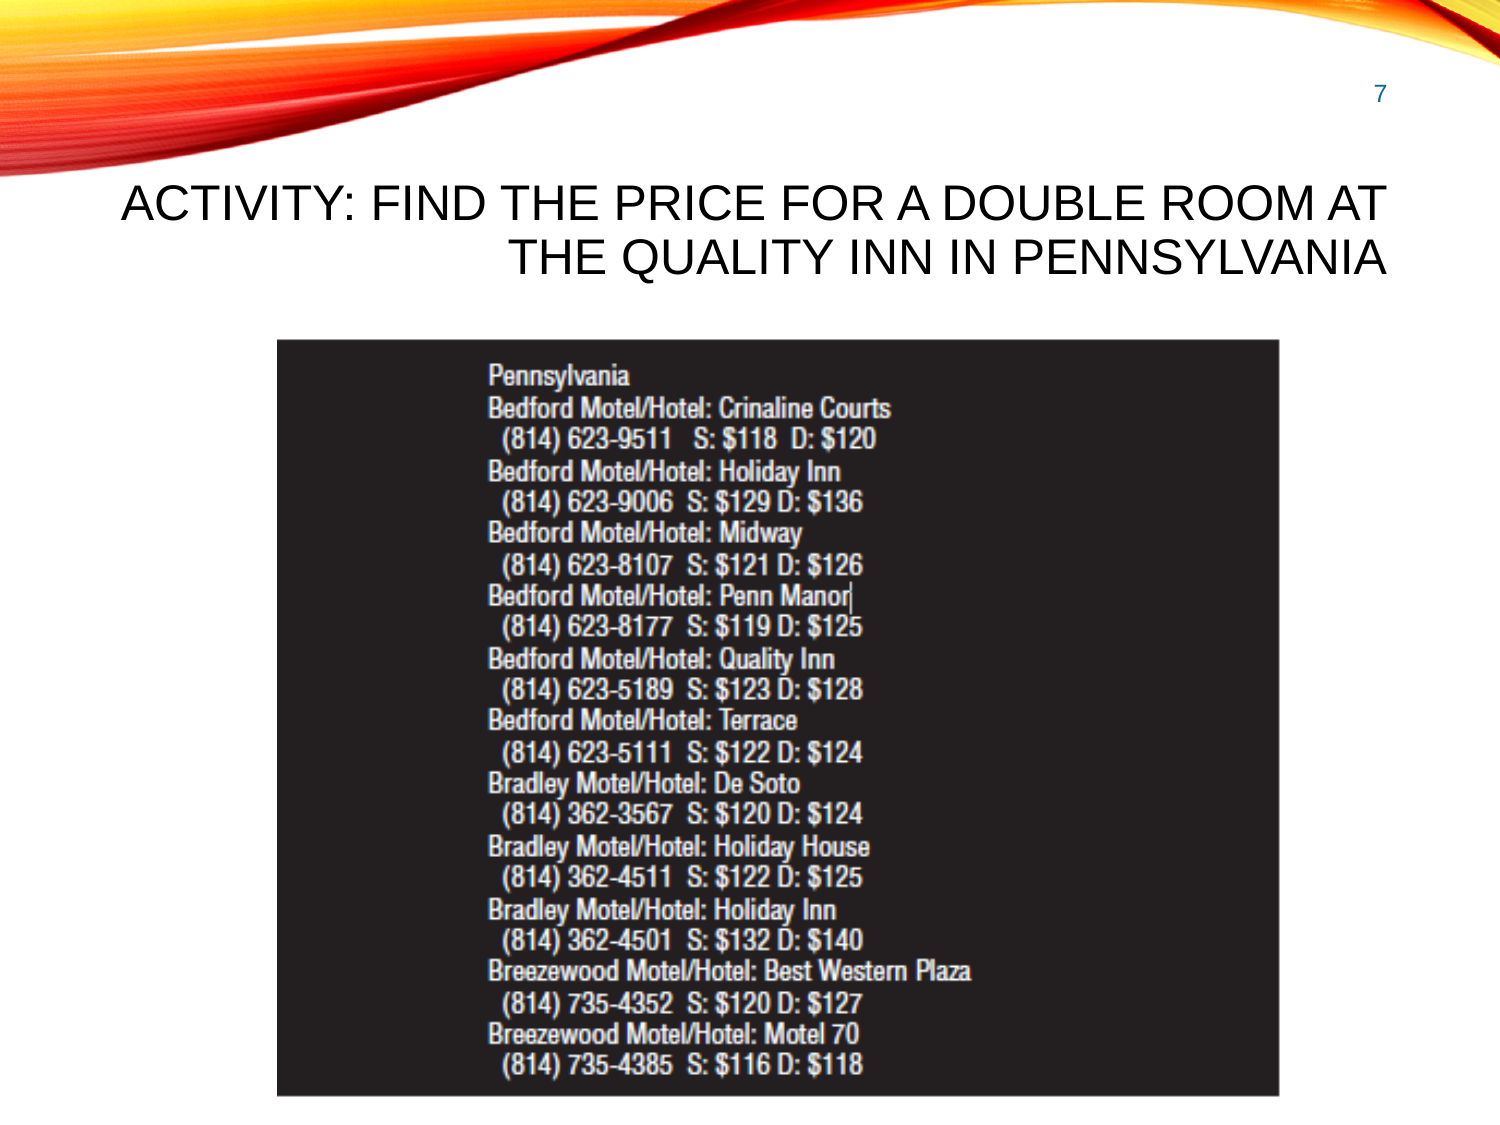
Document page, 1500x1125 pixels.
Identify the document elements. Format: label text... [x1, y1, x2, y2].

title Activity: Find the price for a double room at the Quality Inn in Pennsylvania [64, 125, 1403, 338]
slide_number 7 [1078, 62, 1403, 123]
picture [0, 0, 1500, 178]
picture [277, 337, 1282, 1099]
